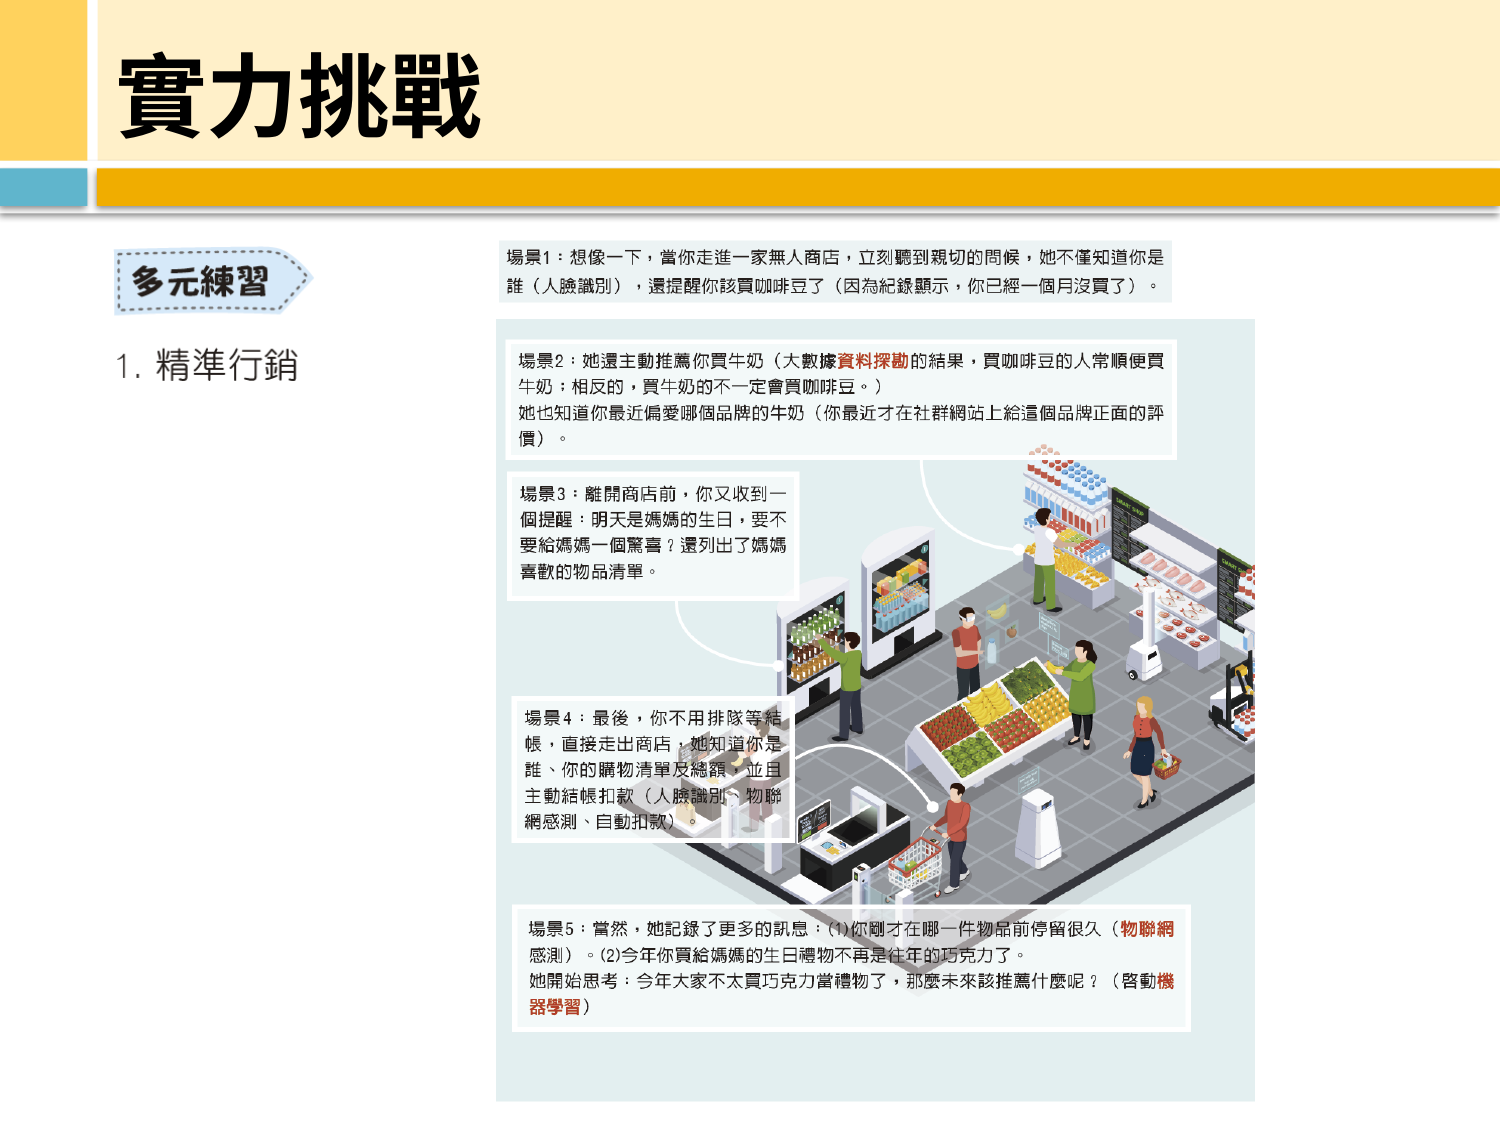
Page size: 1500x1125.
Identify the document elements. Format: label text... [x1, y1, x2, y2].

title 實力挑戰 [100, 26, 1438, 161]
picture [100, 233, 331, 389]
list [487, 230, 1269, 1114]
